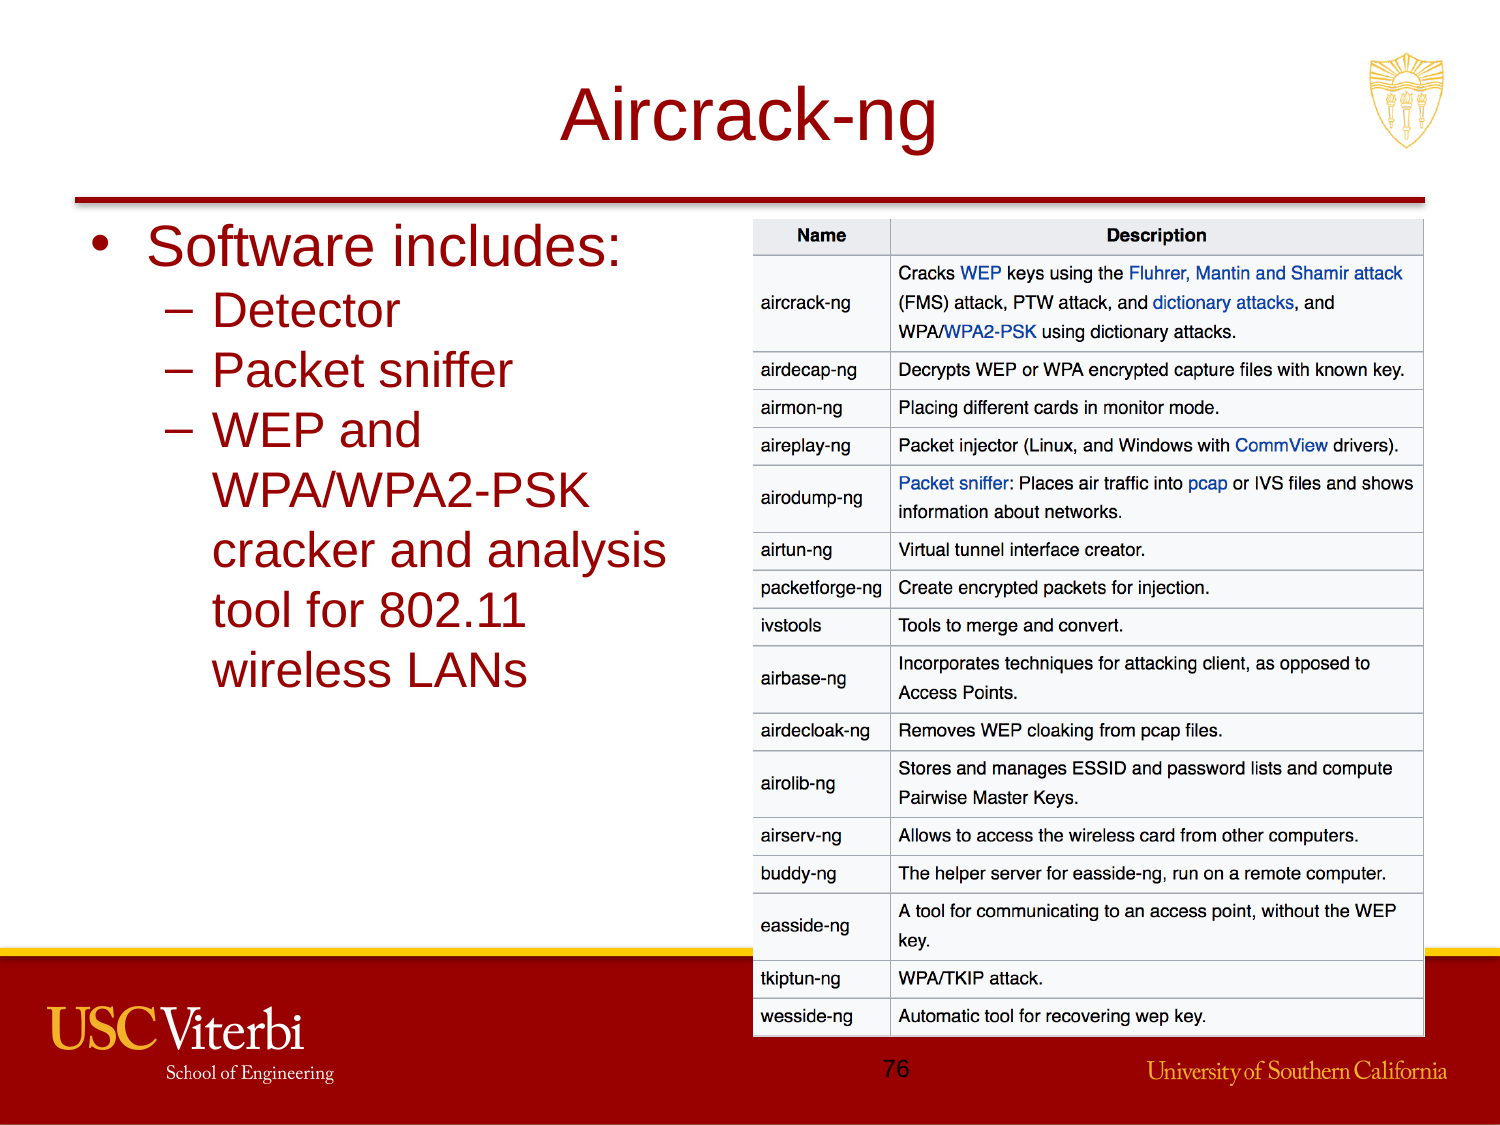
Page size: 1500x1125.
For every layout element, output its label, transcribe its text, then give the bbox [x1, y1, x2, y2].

picture [753, 219, 1426, 1038]
picture [1147, 1060, 1447, 1086]
picture [1345, 39, 1468, 162]
picture [47, 1006, 334, 1084]
slide_number 75 [575, 1037, 925, 1098]
list Software includes: Detector Packet sniffer WEP and WPA/WPA2-PSK cracker and analysis tool for 802.11 wireless LANs [75, 200, 688, 943]
title Aircrack-ng [75, 45, 1425, 200]
